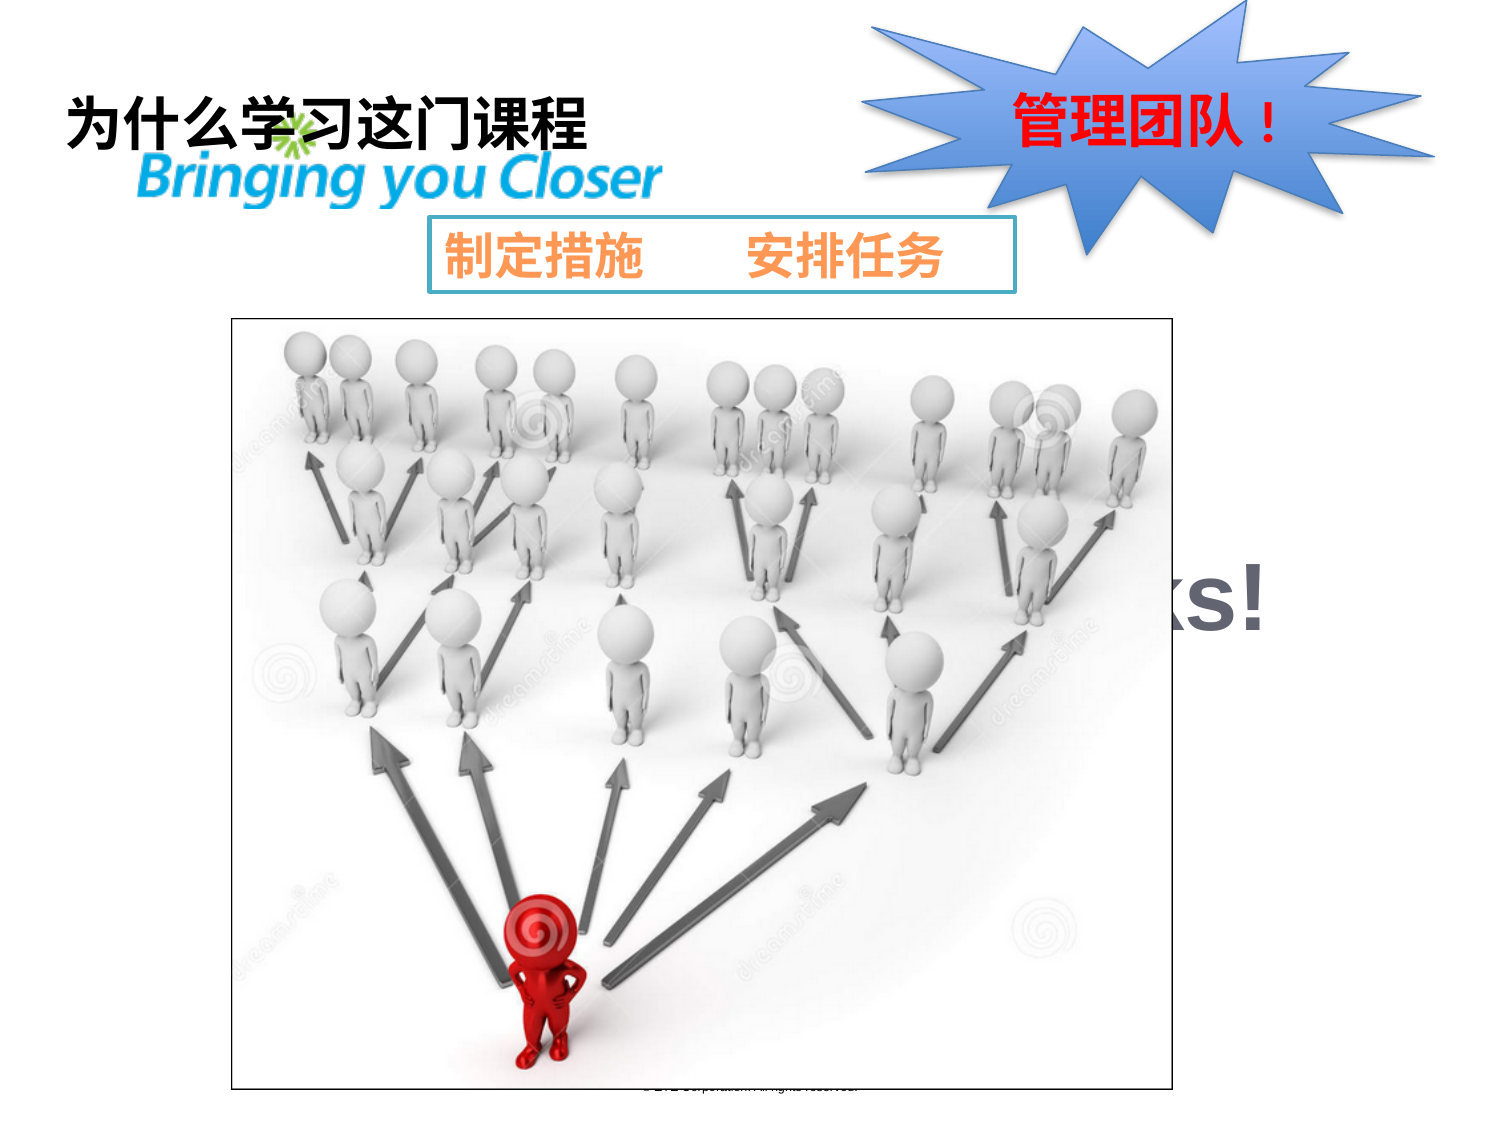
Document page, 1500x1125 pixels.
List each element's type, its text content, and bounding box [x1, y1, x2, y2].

text_box 制定措施 安排任务 [427, 215, 1017, 294]
text_box 管理团队! [861, 0, 1436, 256]
text_box 为什么学习这门课程 [50, 79, 963, 165]
picture [230, 318, 1173, 1091]
